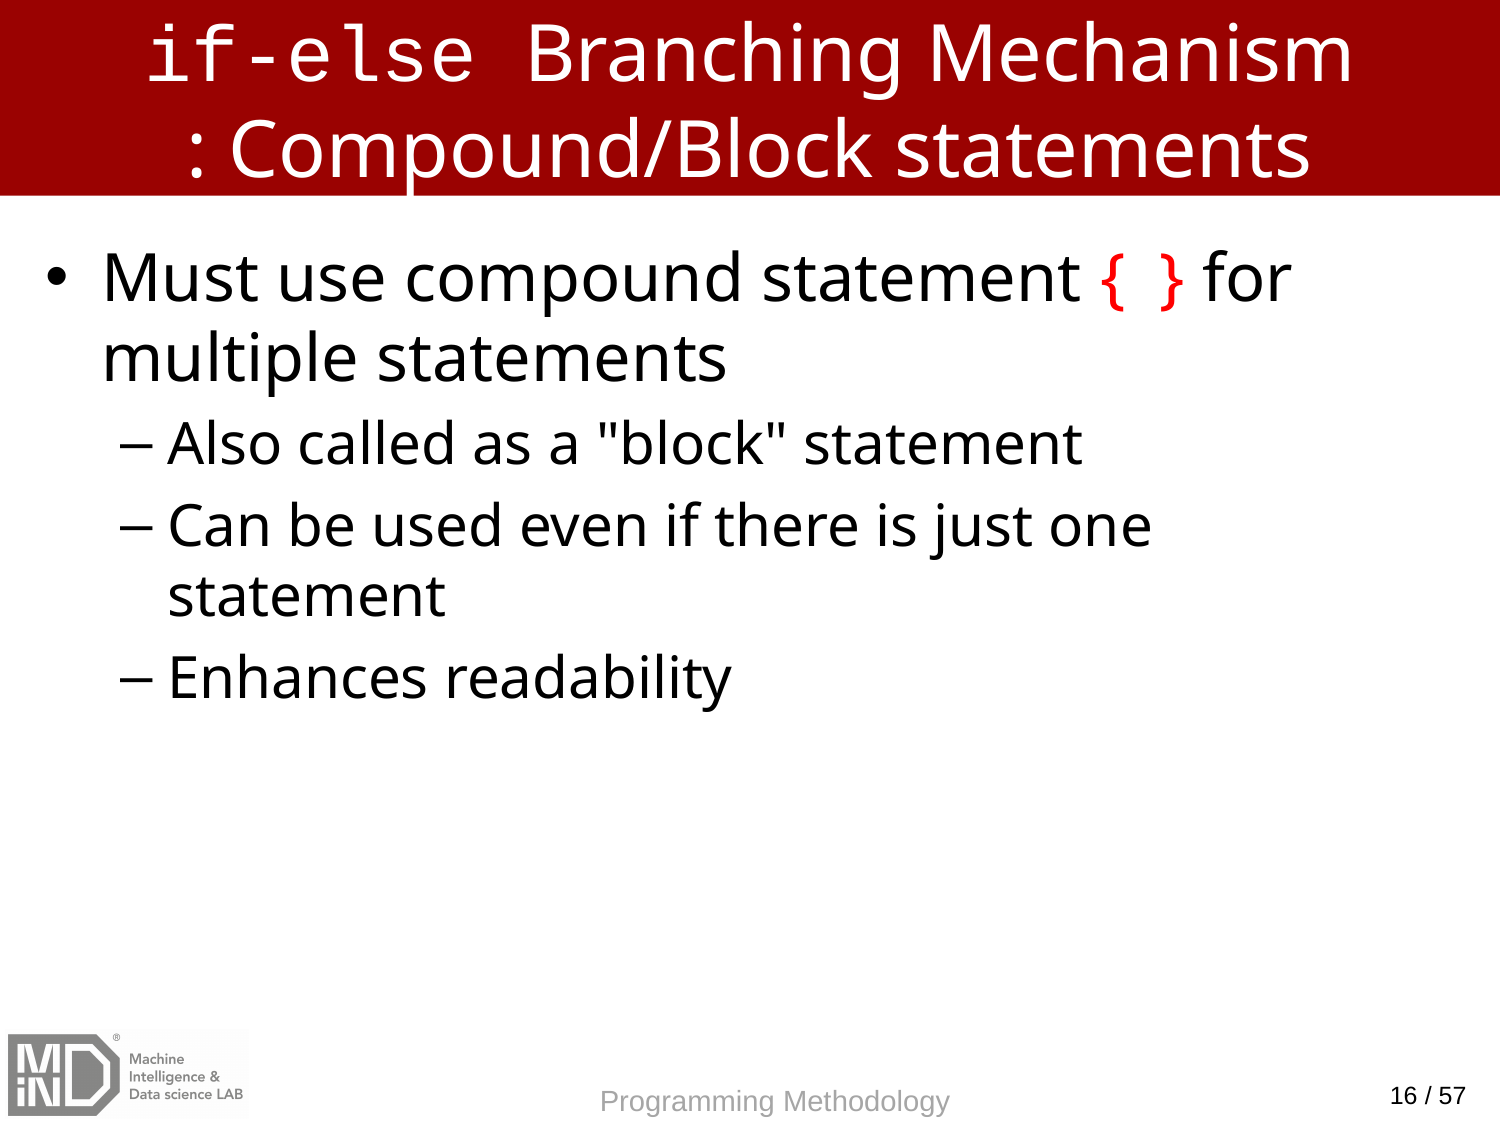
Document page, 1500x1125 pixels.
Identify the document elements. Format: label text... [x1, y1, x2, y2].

picture [5, 1029, 249, 1119]
list Must use compound statement { } for multiple statements Also called as a "block" statement Can be used even if there is just one statement Enhances readability [30, 227, 1459, 1005]
title if-else Branching Mechanism : Compound/Block statements [0, 0, 1500, 196]
slide_number 16 / 57 [1144, 1064, 1482, 1125]
